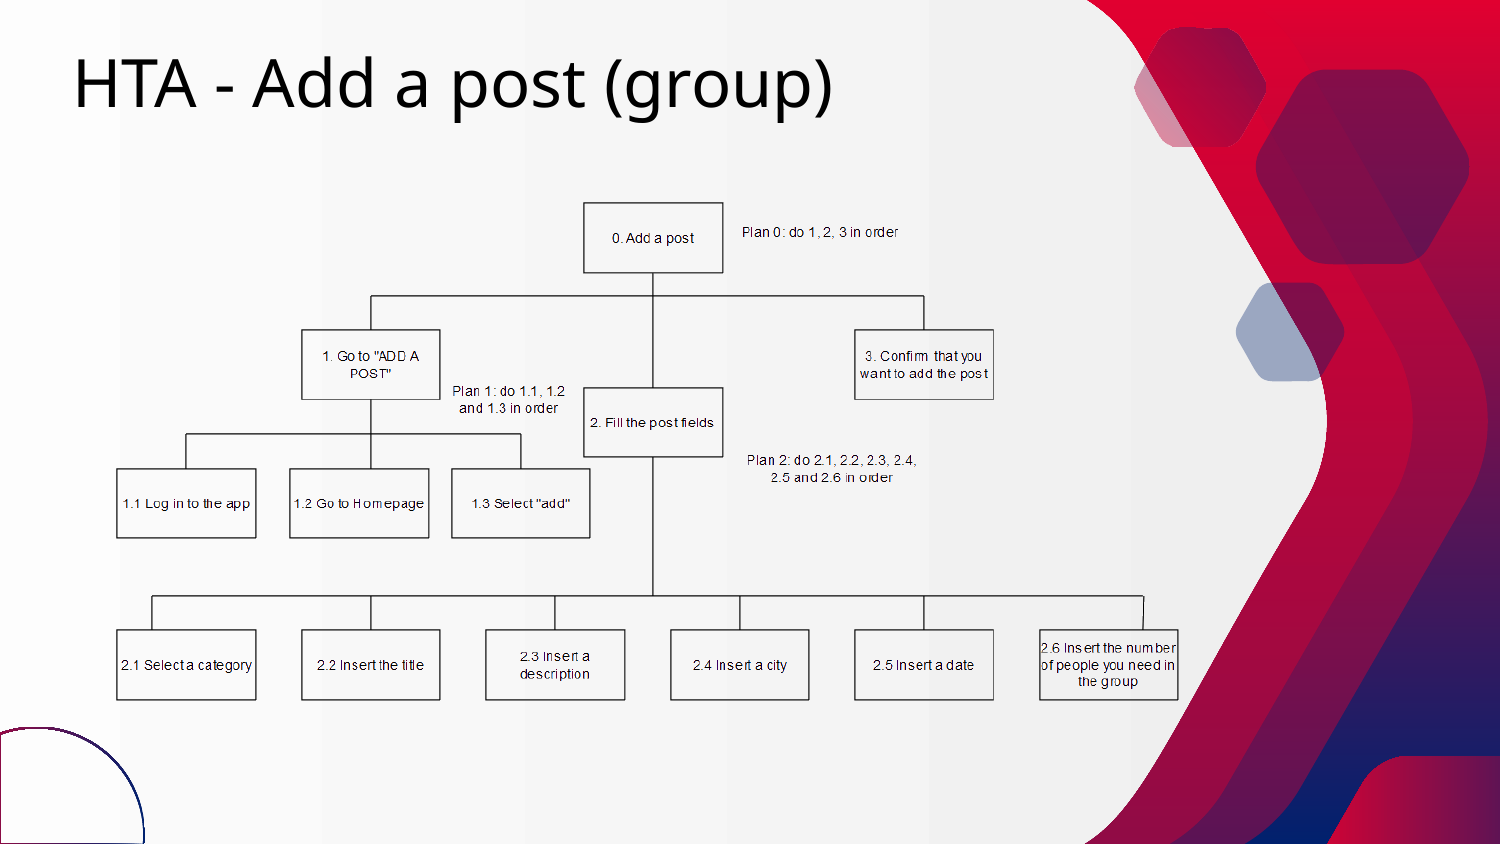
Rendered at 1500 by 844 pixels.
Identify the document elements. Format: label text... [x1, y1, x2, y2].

title HTA - Add a post (group) [57, 33, 1455, 128]
picture [85, 147, 1214, 754]
